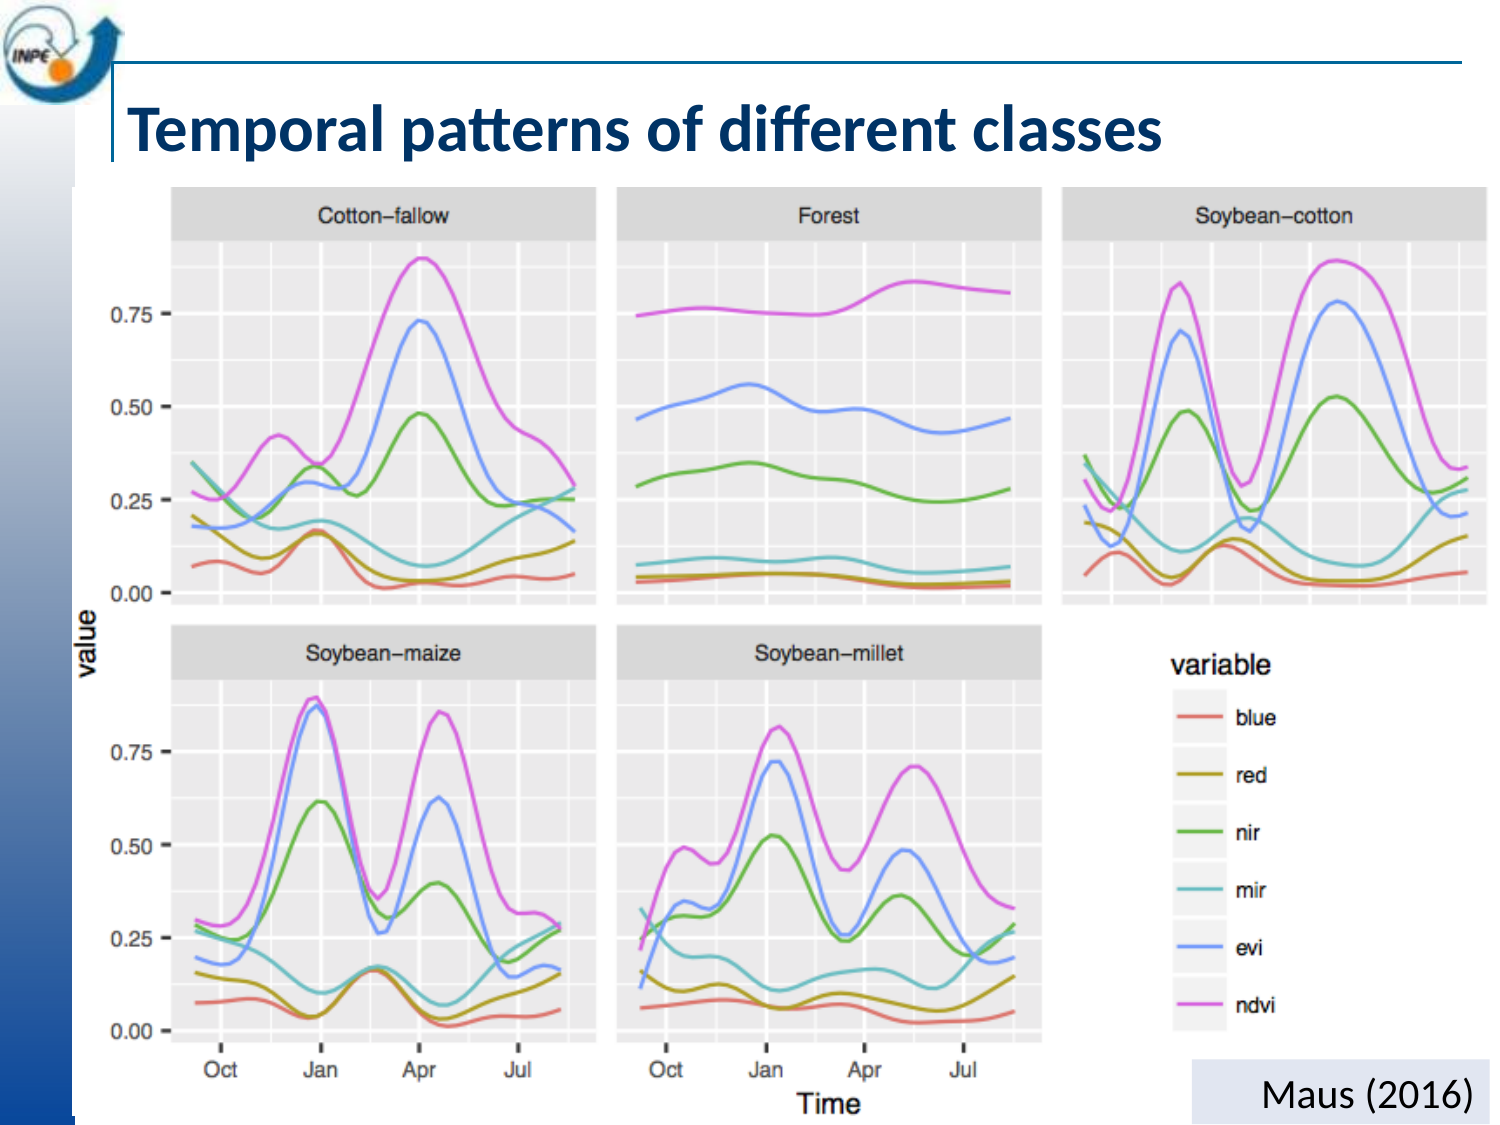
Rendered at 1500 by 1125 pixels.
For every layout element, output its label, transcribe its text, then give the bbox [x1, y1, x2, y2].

picture [72, 187, 1490, 1116]
picture [0, 0, 125, 105]
title Temporal patterns of different classes [112, 62, 1450, 185]
